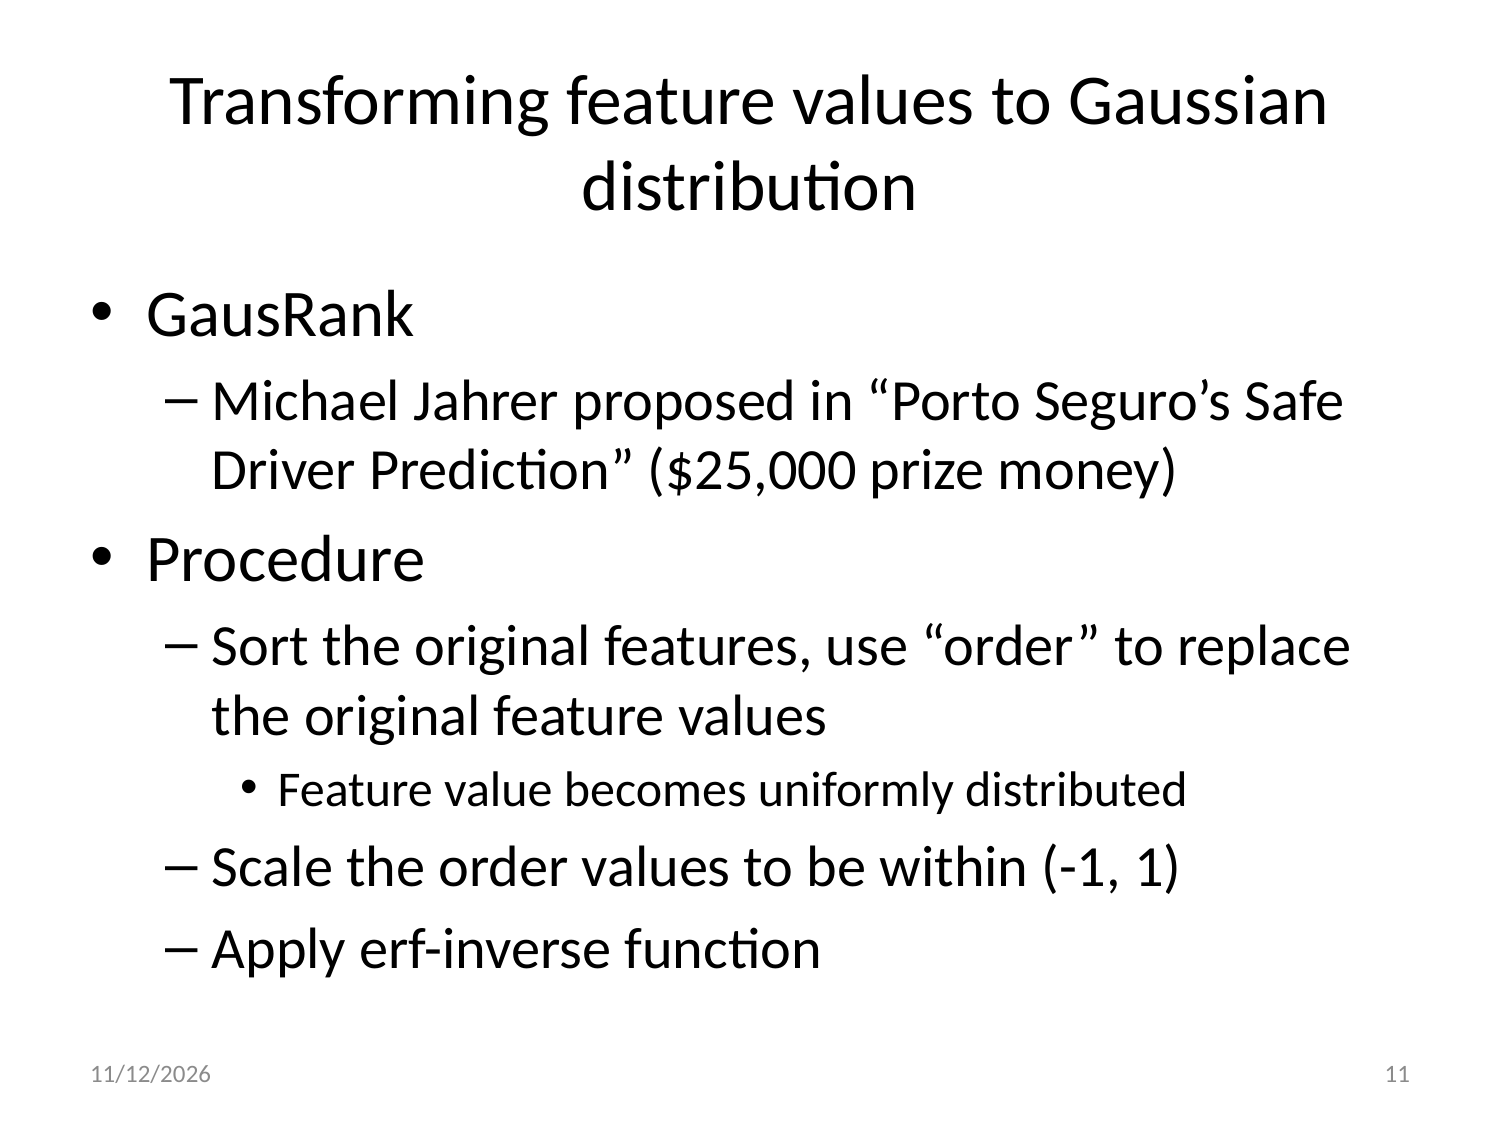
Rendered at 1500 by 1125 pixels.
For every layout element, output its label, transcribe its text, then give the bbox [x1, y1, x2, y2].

list GausRank Michael Jahrer proposed in “Porto Seguro’s Safe Driver Prediction” ($25,000 prize money) Procedure Sort the original features, use “order” to replace the original feature values Feature value becomes uniformly distributed Scale the order values to be within (-1, 1) Apply erf-inverse function [75, 262, 1425, 1005]
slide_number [75, 1042, 425, 1103]
title Transforming feature values to Gaussian distribution [75, 45, 1425, 233]
slide_number 11 [1074, 1042, 1425, 1103]
